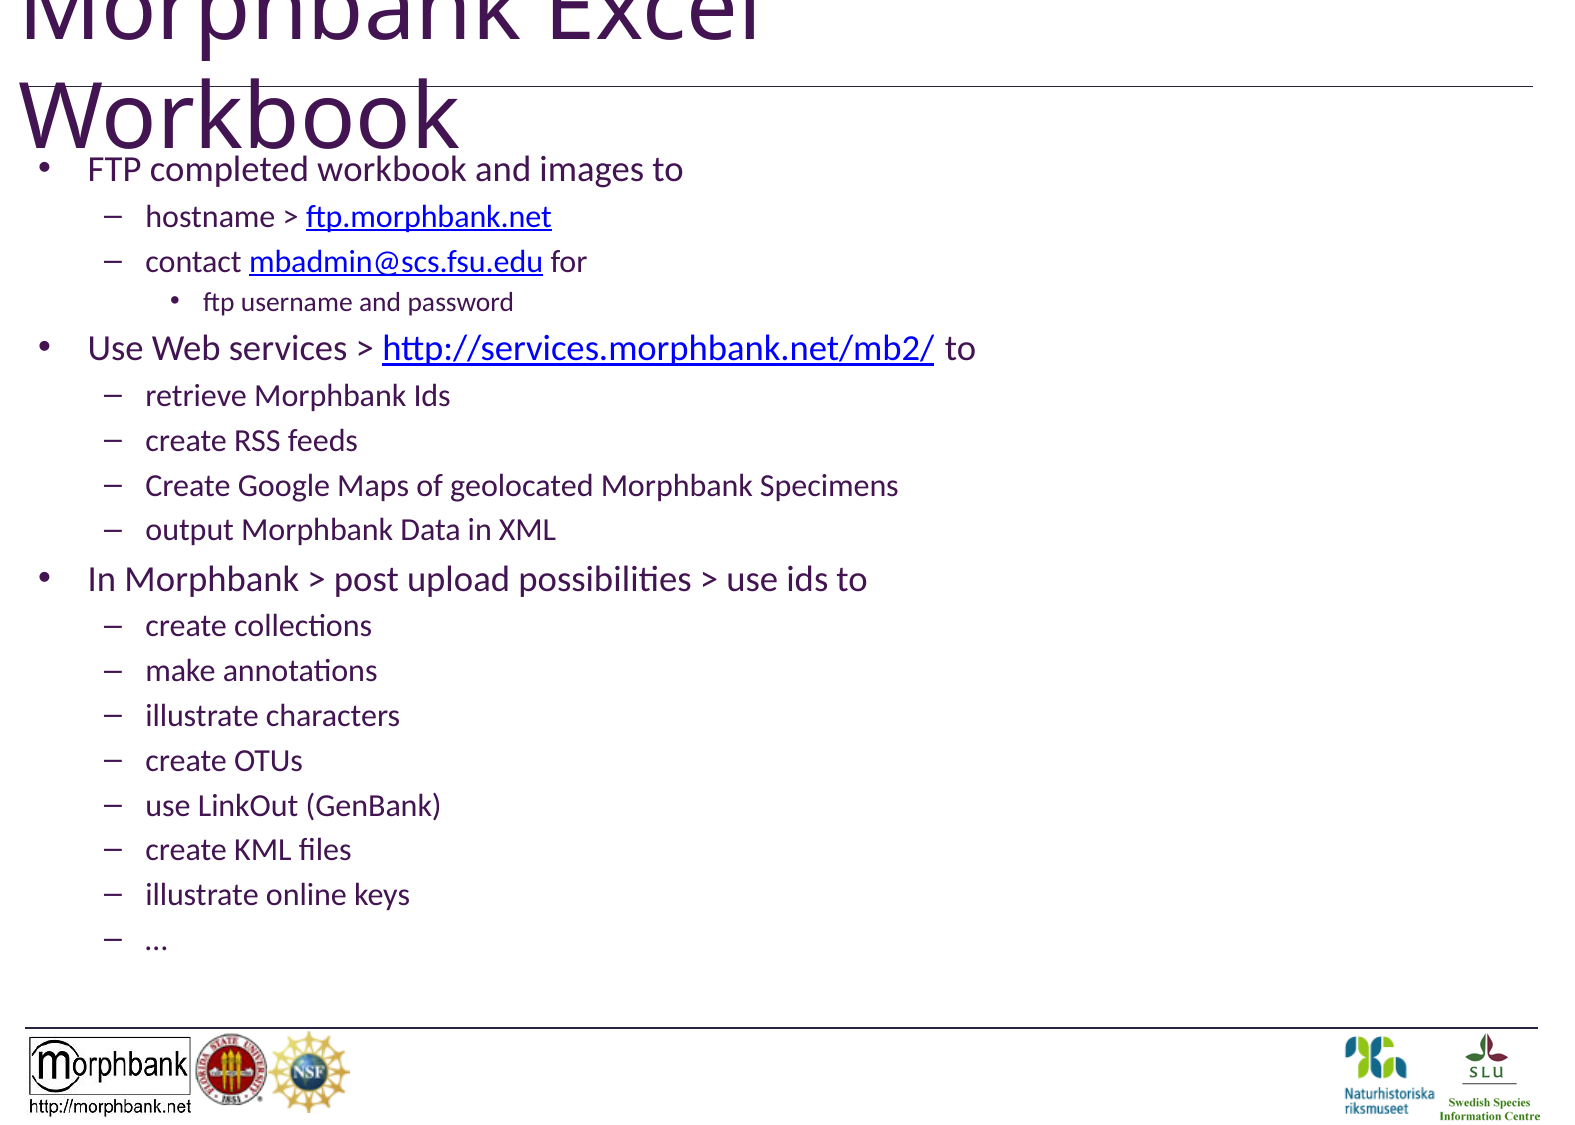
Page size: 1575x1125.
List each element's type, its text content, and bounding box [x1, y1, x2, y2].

picture [1327, 1029, 1540, 1124]
picture [26, 1033, 191, 1119]
list FTP completed workbook and images to hostname > ftp.morphbank.net contact mbadmin@scs.fsu.edu for ftp username and password Use Web services > http://services.morphbank.net/mb2/ to retrieve Morphbank Ids create RSS feeds Create Google Maps of geolocated Morphbank Specimens output Morphbank Data in XML In Morphbank > post upload possibilities > use ids to create collections make annotations illustrate characters create OTUs use LinkOut (GenBank) create KML files illustrate online keys … [22, 137, 1513, 976]
picture [194, 1031, 350, 1113]
title Morphbank Excel Workbook [2, 4, 1211, 111]
